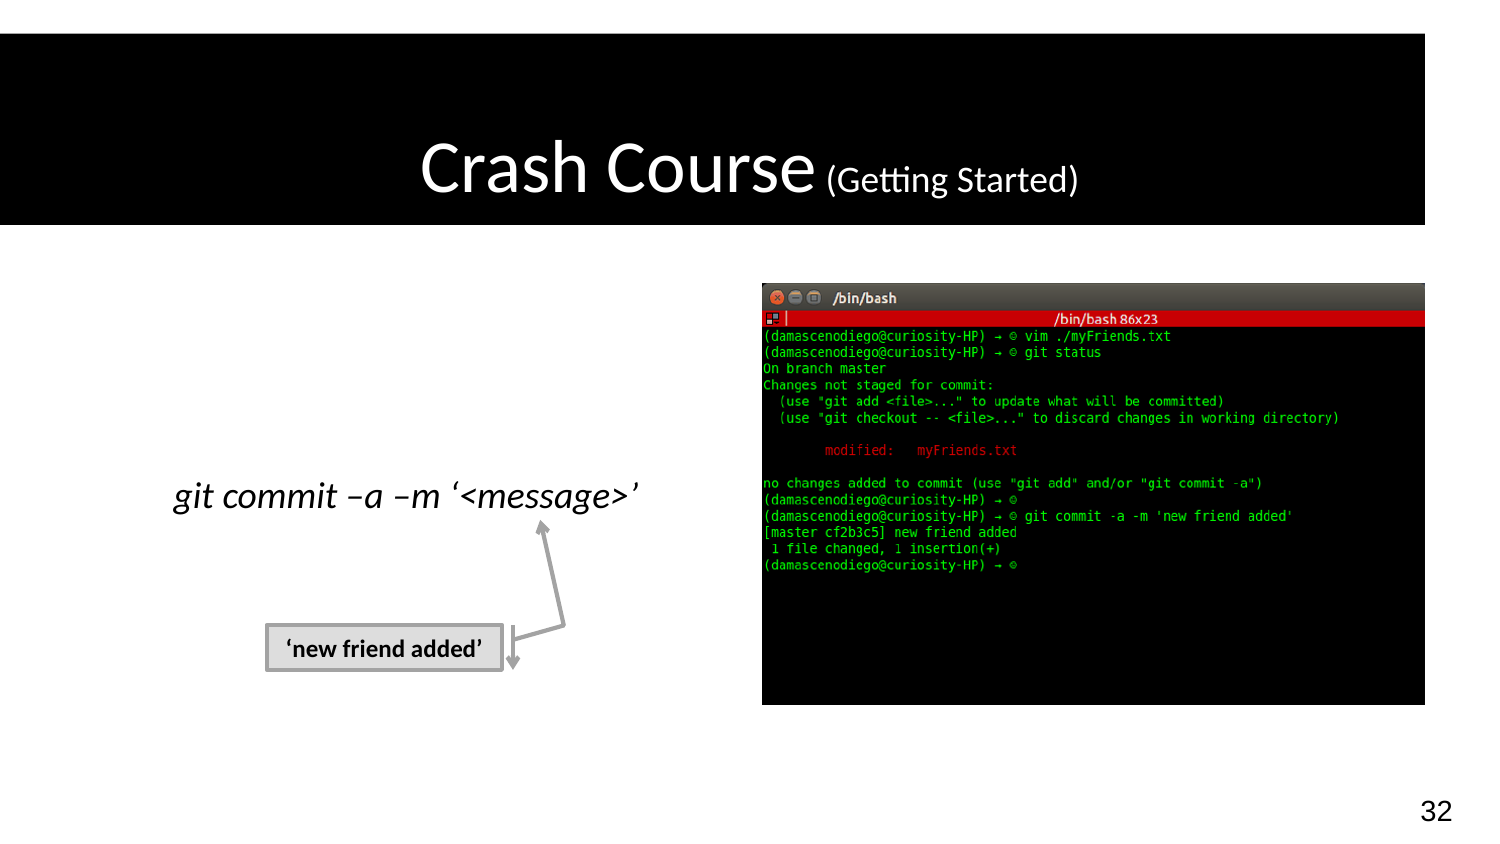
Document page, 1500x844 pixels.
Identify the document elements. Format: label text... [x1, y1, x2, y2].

list git commit –a –m ‘<message>’ [75, 234, 738, 754]
text_box ‘new friend added’ [265, 623, 504, 672]
text_box ‘new friend added’ [505, 519, 566, 670]
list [762, 283, 1426, 705]
title Crash Course (Getting Started) [75, 33, 1425, 223]
